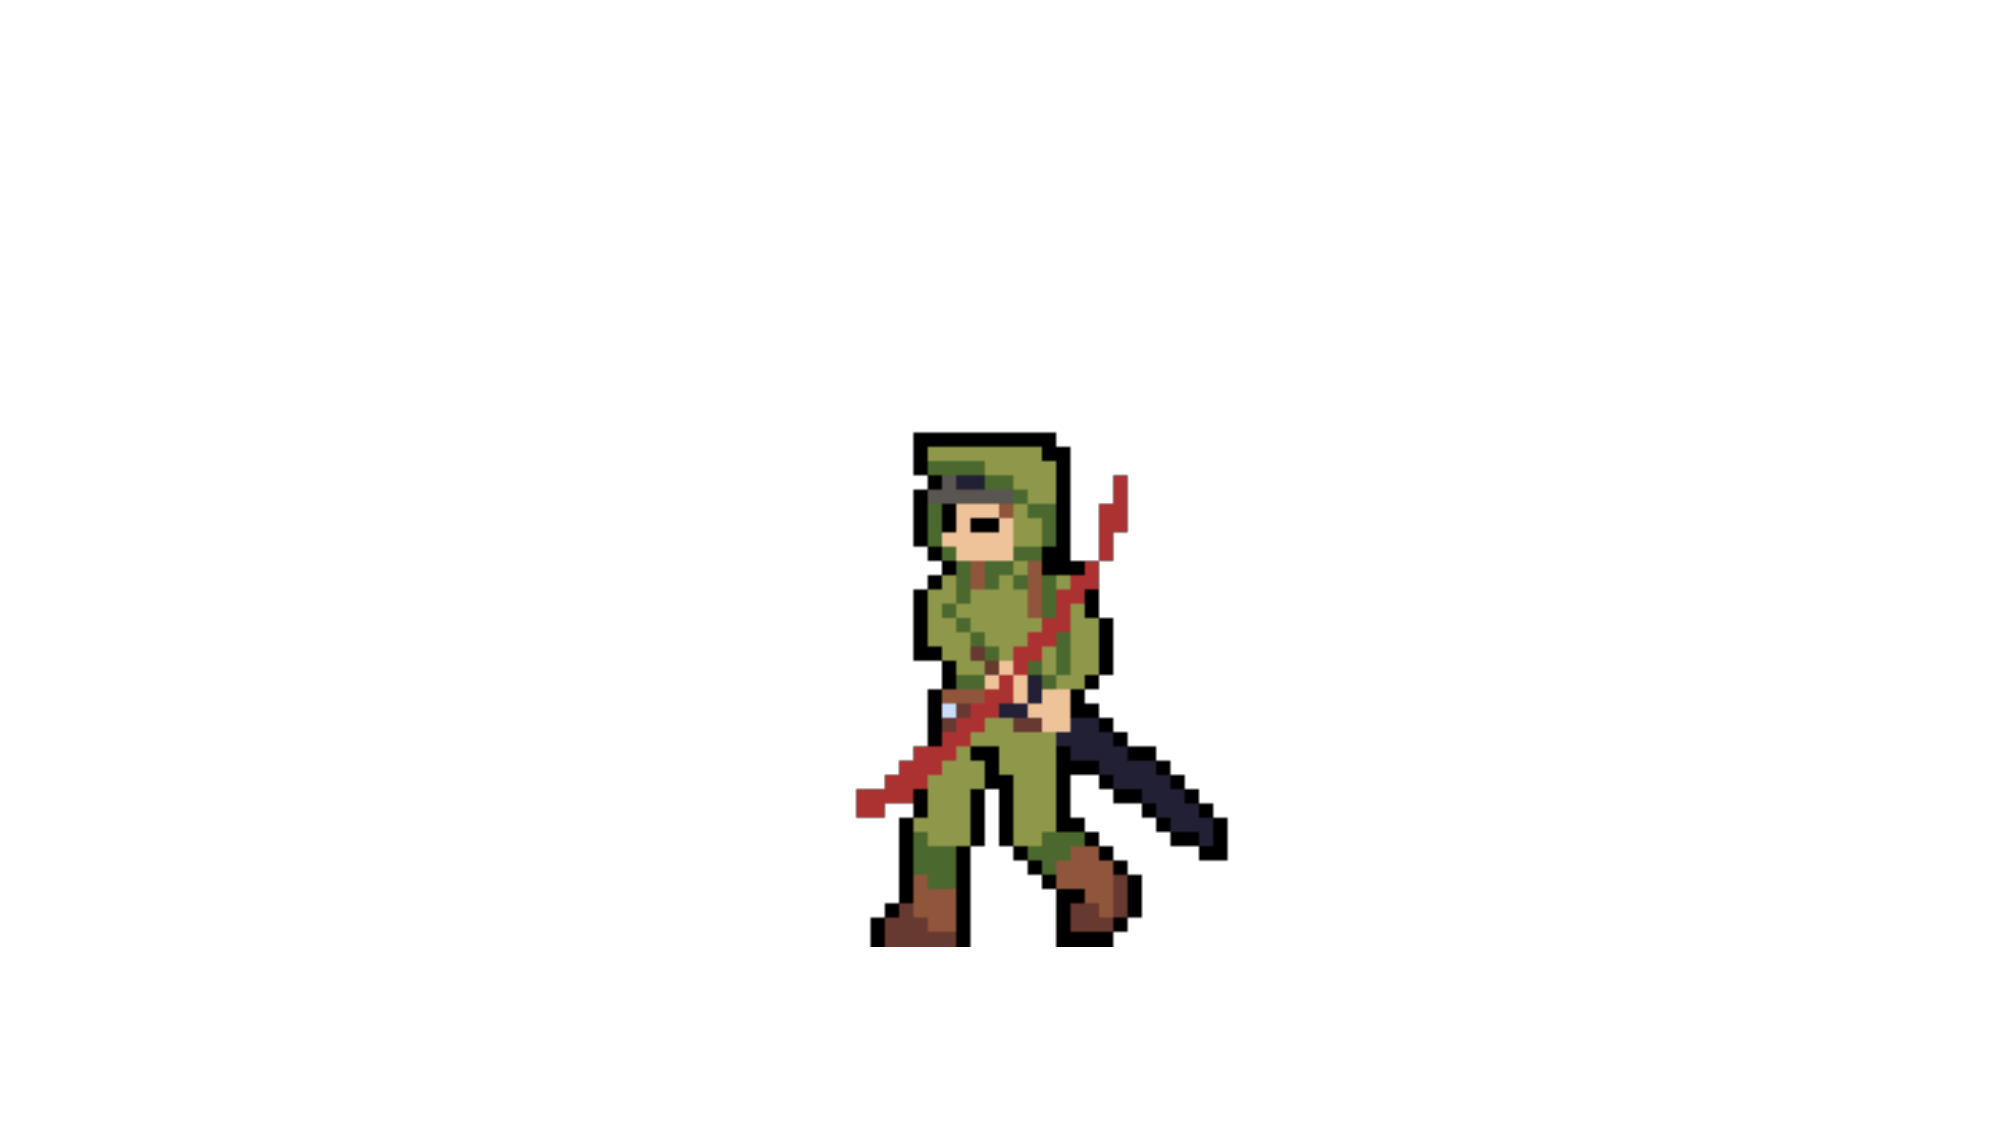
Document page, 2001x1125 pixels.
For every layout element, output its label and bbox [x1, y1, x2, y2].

picture [543, 33, 1457, 948]
